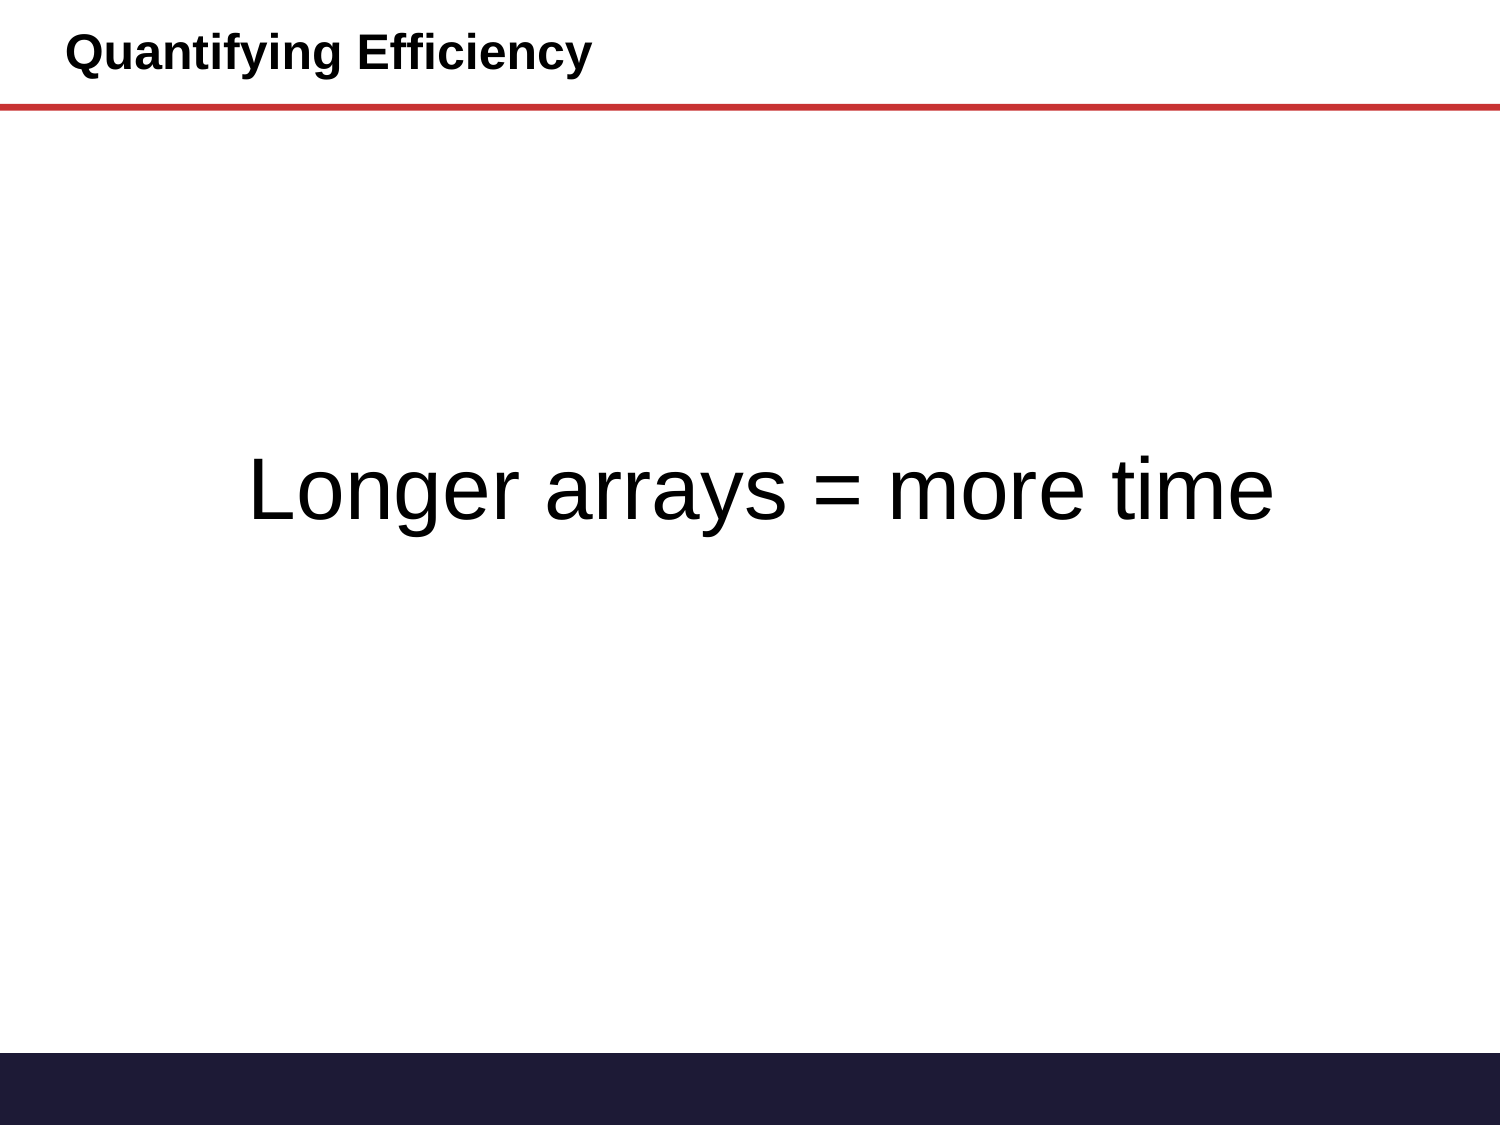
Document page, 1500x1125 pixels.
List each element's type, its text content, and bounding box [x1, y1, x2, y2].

text_box Quantifying Efficiency [49, 0, 1425, 108]
text_box Longer arrays = more time [50, 425, 1475, 545]
